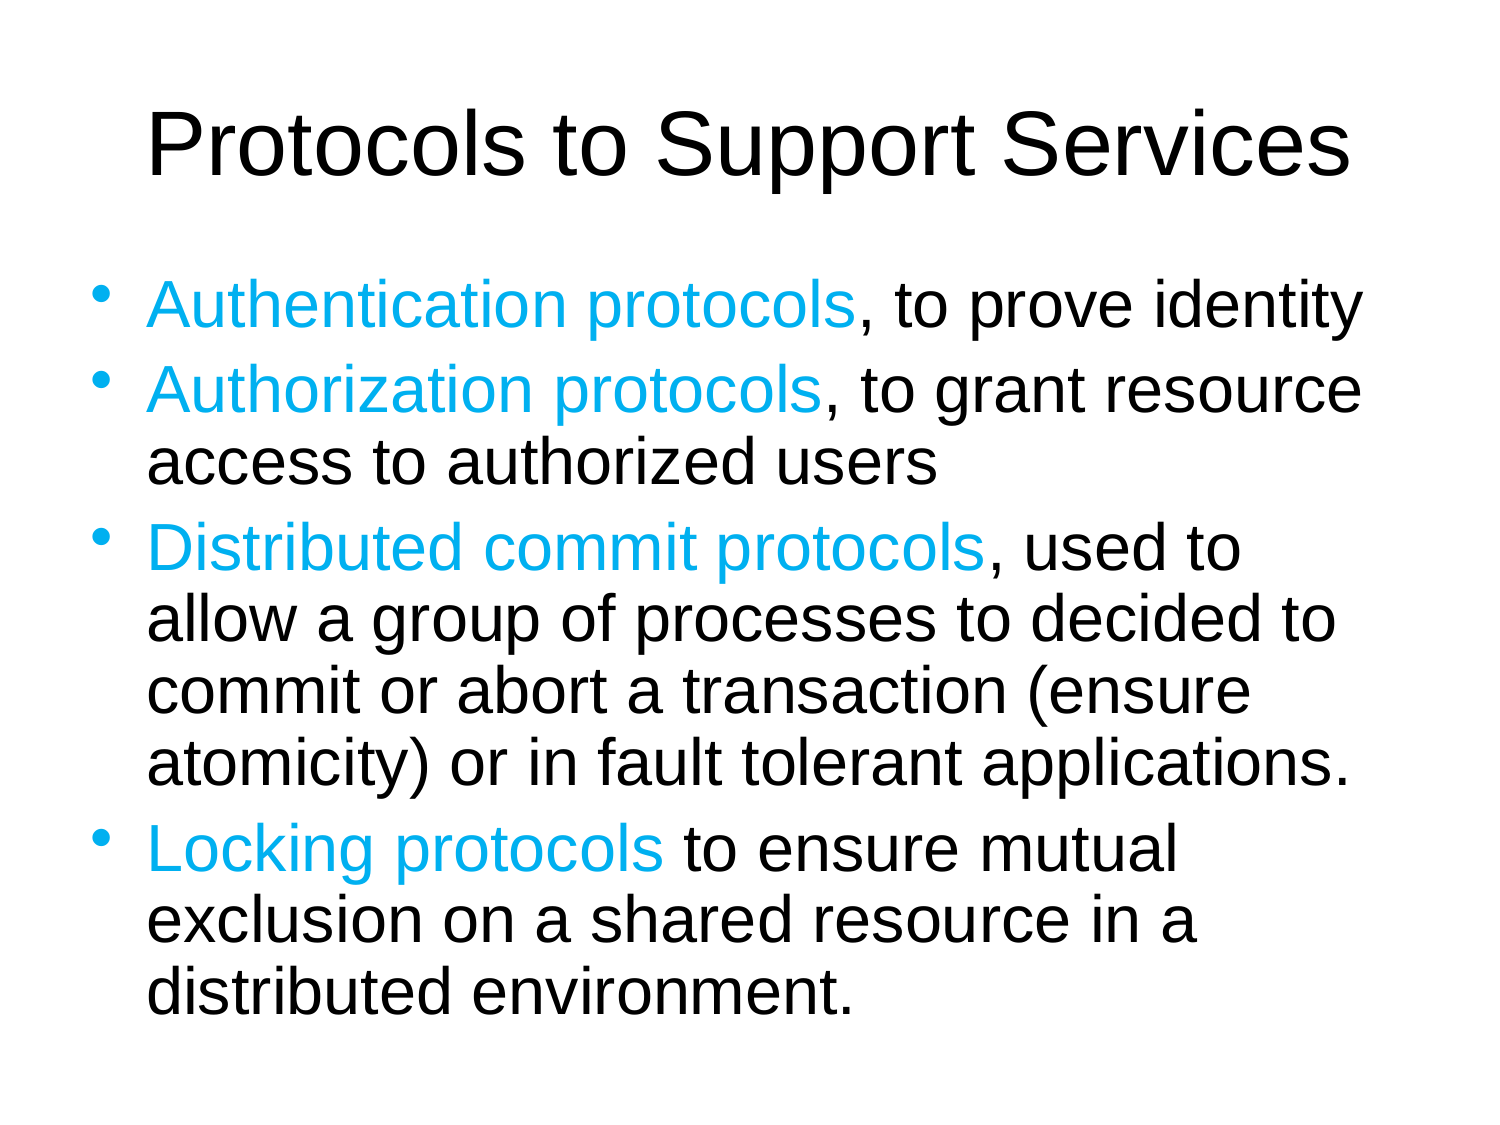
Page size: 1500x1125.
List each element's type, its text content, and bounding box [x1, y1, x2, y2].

title Protocols to Support Services [74, 44, 1426, 233]
list Authentication protocols, to prove identity Authorization protocols, to grant resource access to authorized users Distributed commit protocols, used to allow a group of processes to decided to commit or abort a transaction (ensure atomicity) or in fault tolerant applications. Locking protocols to ensure mutual exclusion on a shared resource in a distributed environment. [74, 262, 1426, 1051]
